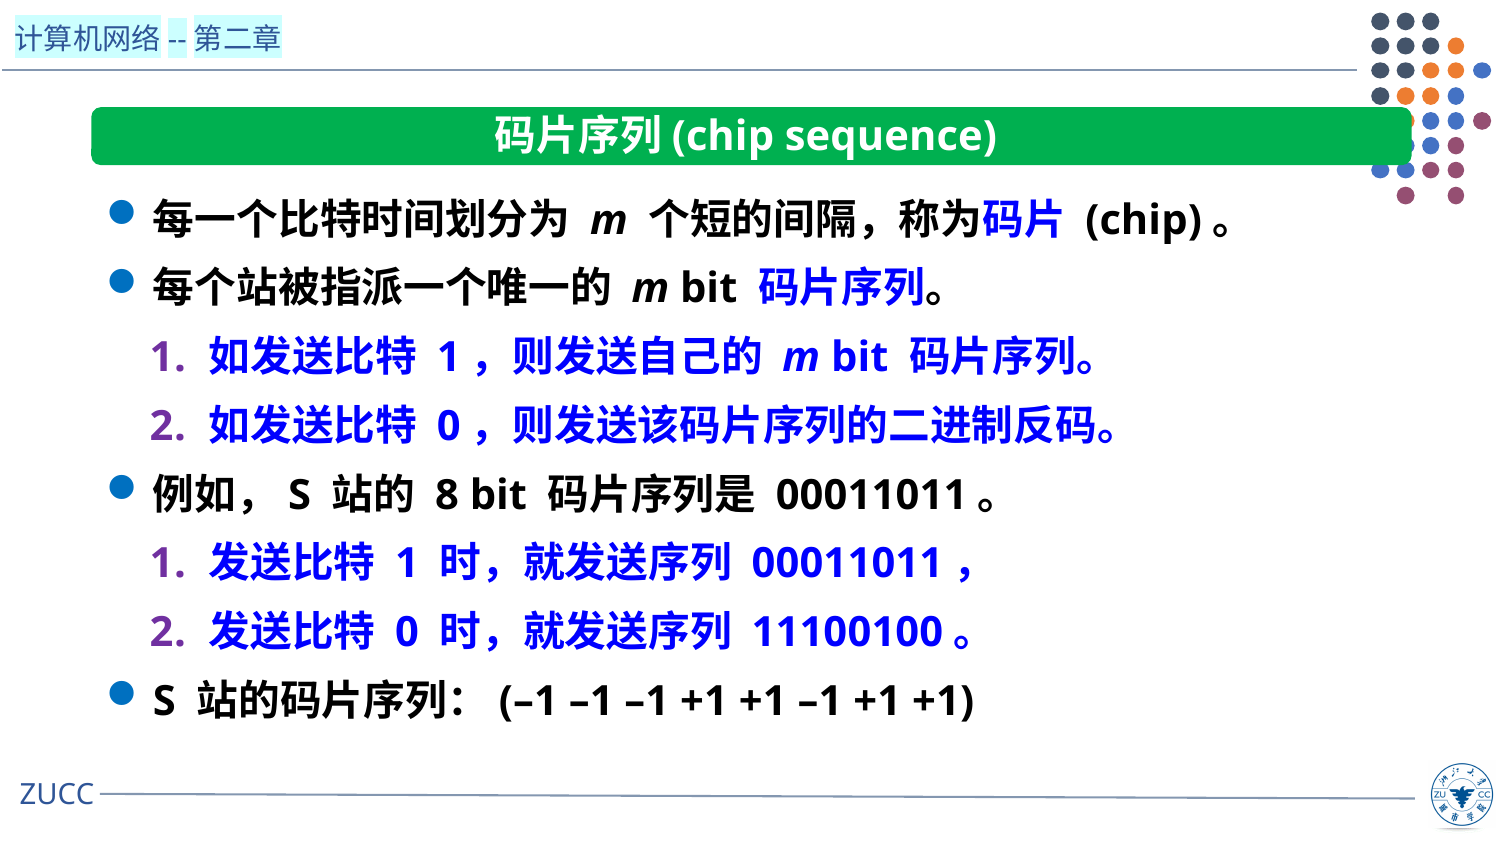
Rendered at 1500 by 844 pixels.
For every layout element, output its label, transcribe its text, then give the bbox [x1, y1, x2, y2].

picture [1415, 750, 1500, 837]
text_box [91, 107, 480, 166]
text_box 每一个比特时间划分为 m 个短的间隔，称为码片 (chip)。 每个站被指派一个唯一的 m bit 码片序列。 如发送比特 1，则发送自己的 m bit 码片序列。 如发送比特 0，则发送该码片序列的二进制反码。 例如，S 站的 8 bit 码片序列是 00011011。 发送比特 1 时，就发送序列 00011011， 发送比特 0 时，就发送序列 11100100。 S 站的码片序列：(–1 –1 –1 +1 +1 –1 +1 +1) [91, 166, 1412, 731]
text_box 码片序列(chip sequence) [480, 101, 1023, 166]
text_box [1023, 107, 1412, 166]
